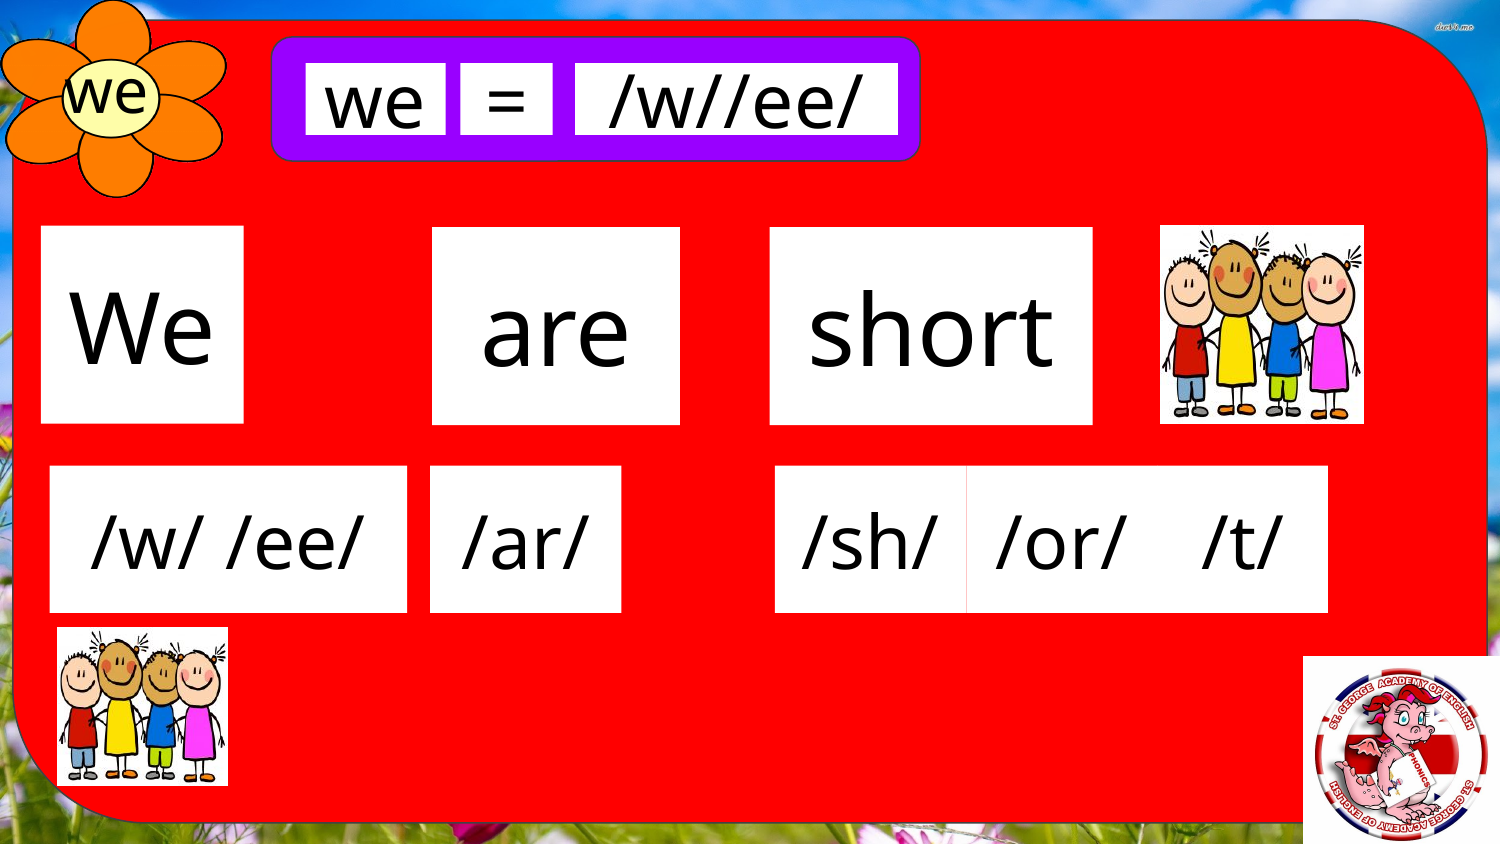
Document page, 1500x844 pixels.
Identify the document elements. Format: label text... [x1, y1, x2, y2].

picture [1160, 225, 1364, 424]
text_box are [432, 227, 680, 426]
text_box We [40, 225, 244, 424]
text_box [12, 20, 1488, 823]
text_box /sh/ [774, 465, 966, 613]
picture [56, 627, 228, 786]
text_box short [769, 227, 1093, 426]
text_box /or/ [966, 465, 1157, 613]
text_box we [305, 63, 446, 135]
text_box /ar/ [430, 465, 622, 613]
text_box = [460, 63, 553, 135]
text_box /w//ee/ [575, 63, 898, 135]
picture [0, 0, 1500, 844]
text_box /w/ /ee/ [49, 465, 408, 613]
text_box [271, 36, 921, 162]
text_box /t/ [1157, 465, 1328, 613]
